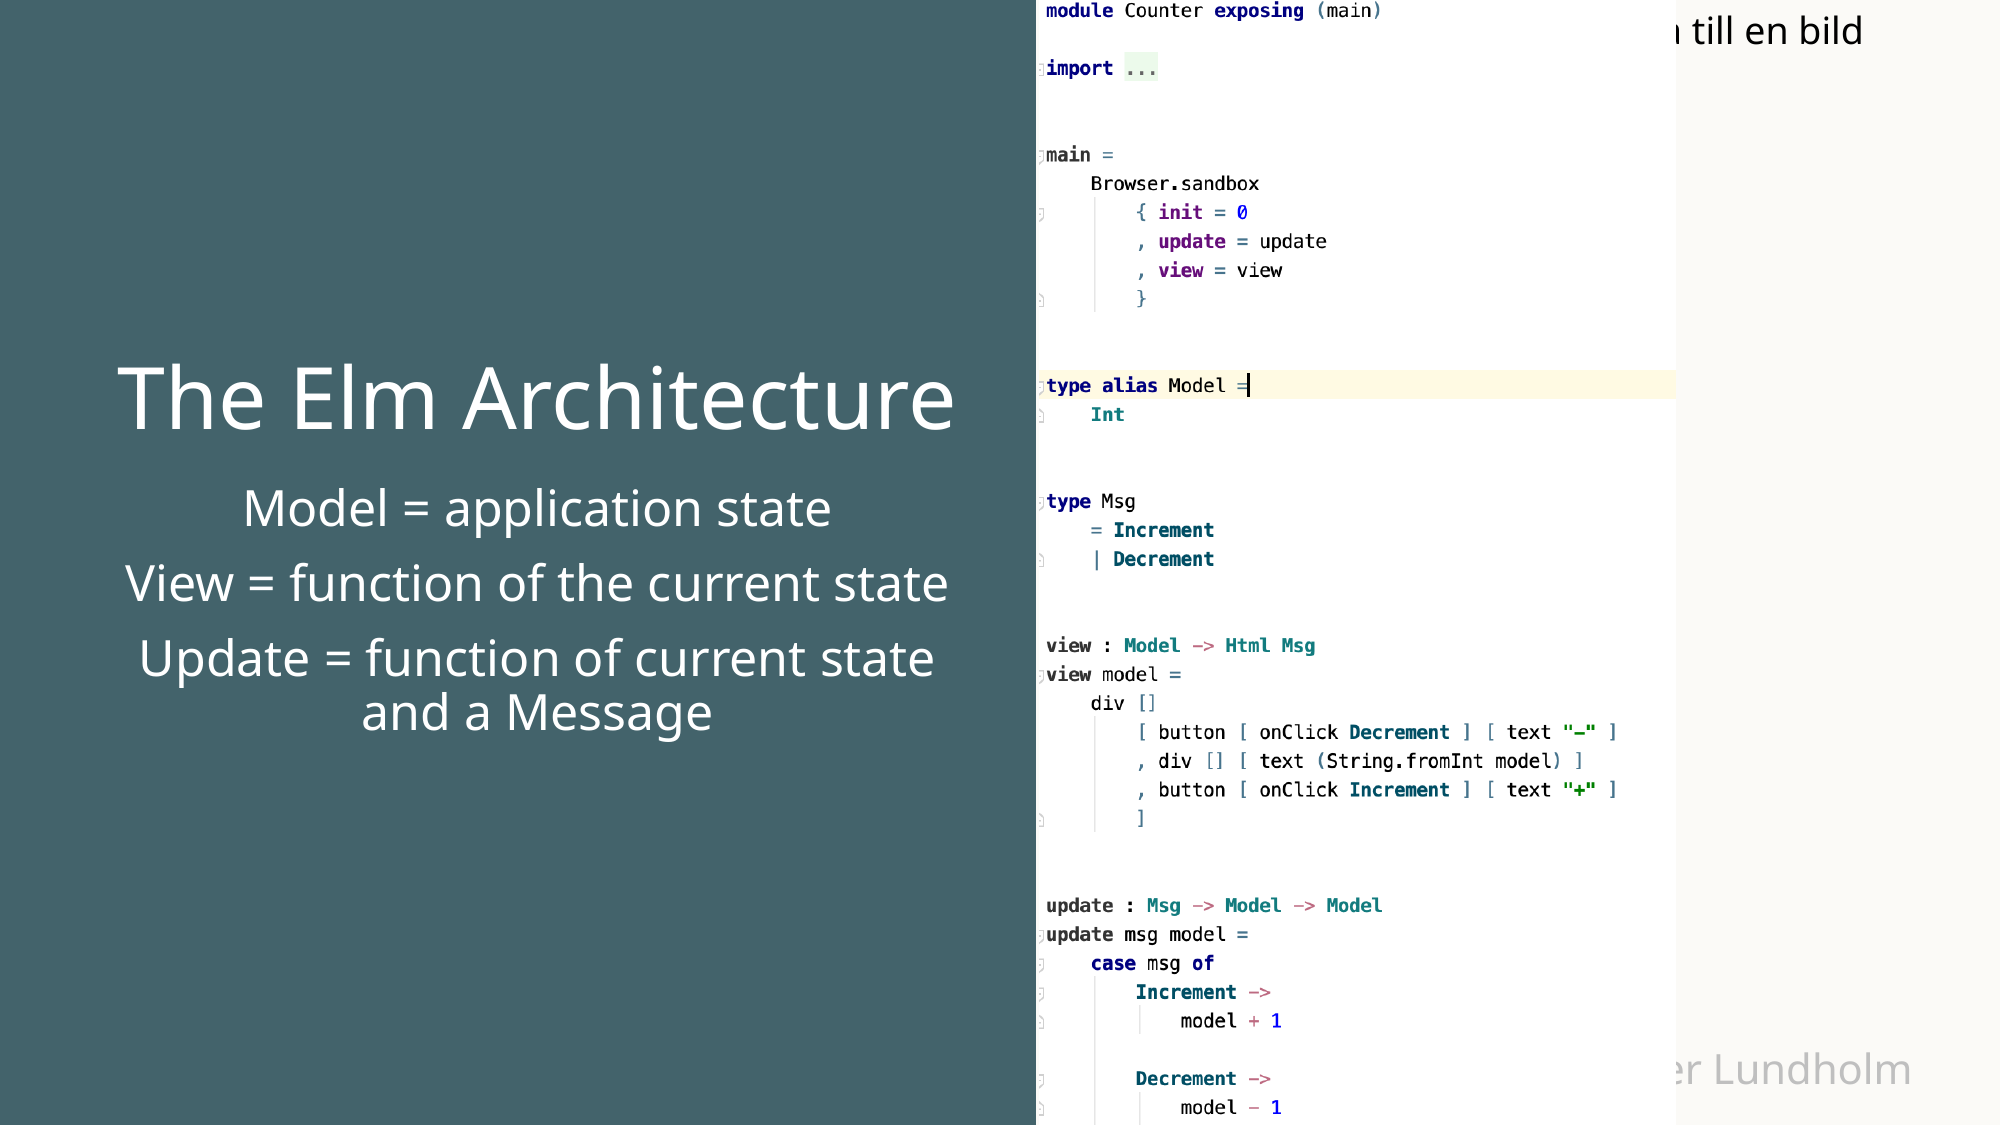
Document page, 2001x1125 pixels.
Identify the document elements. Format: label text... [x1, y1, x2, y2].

list Model = application state View = function of the current state Update = function of current state and a Message [75, 476, 1000, 836]
title The Elm Architecture [75, 347, 1000, 456]
picture [1036, 0, 2000, 1125]
